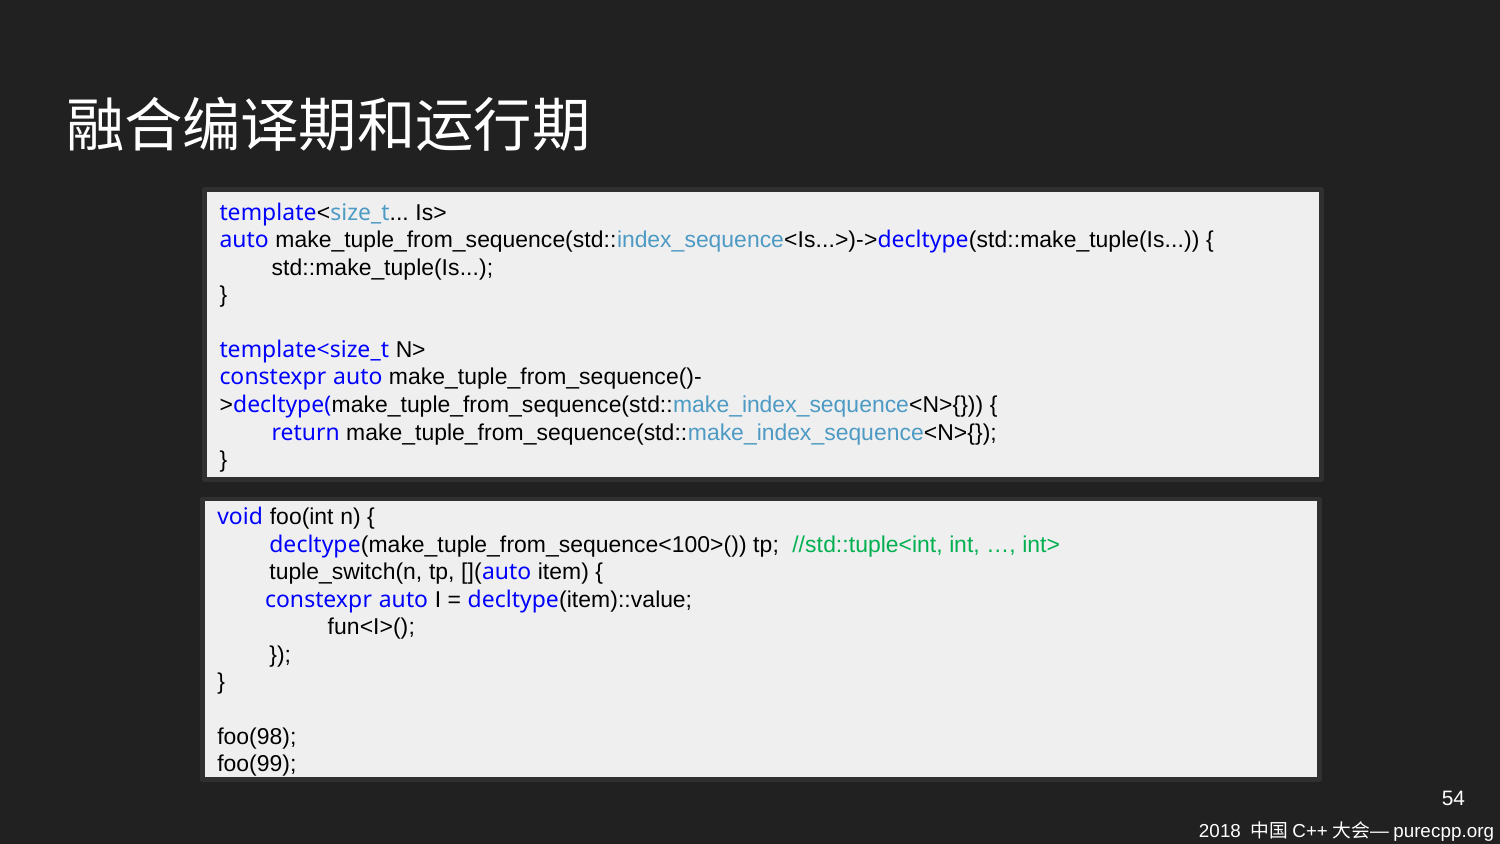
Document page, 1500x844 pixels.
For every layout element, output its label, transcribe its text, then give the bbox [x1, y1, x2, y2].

title 融合编译期和运行期 [51, 72, 1449, 167]
text_box void foo(int n) { decltype(make_tuple_from_sequence<100>()) tp; //std::tuple<int, int, …, int> tuple_switch(n, tp, [](auto item) { constexpr auto I = decltype(item)::value; fun<I>(); }); } foo(98); foo(99); [202, 498, 1320, 780]
text_box template<size_t... Is> auto make_tuple_from_sequence(std::index_sequence<Is...>)->decltype(std::make_tuple(Is...)) { std::make_tuple(Is...); } template<size_t N> constexpr auto make_tuple_from_sequence()->decltype(make_tuple_from_sequence(std::make_index_sequence<N>{})) { return make_tuple_from_sequence(std::make_index_sequence<N>{}); } [204, 189, 1322, 480]
slide_number 54 [1389, 764, 1480, 830]
